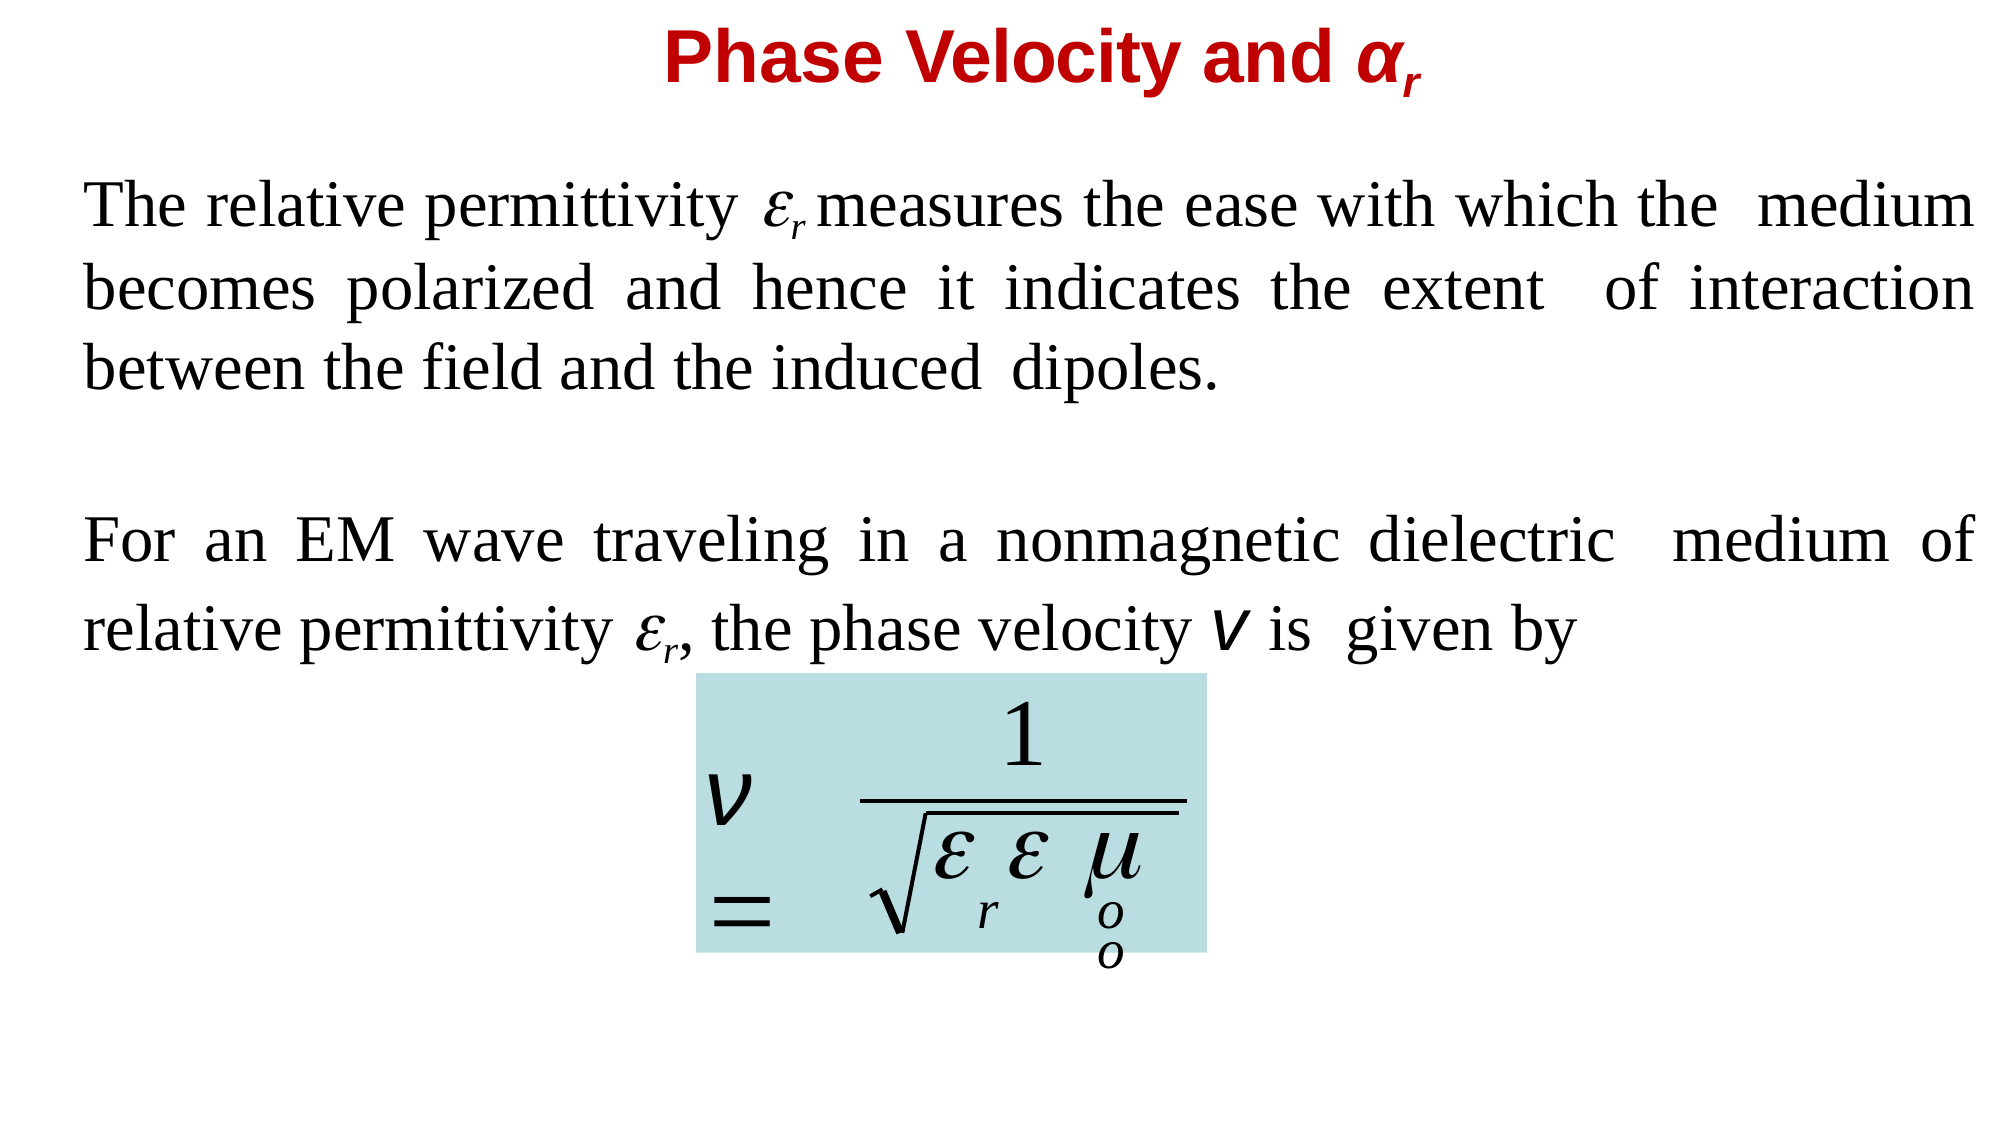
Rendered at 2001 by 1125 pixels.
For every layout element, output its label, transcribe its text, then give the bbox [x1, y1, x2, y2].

text_box Phase Velocity and αr The relative permittivity r measures the ease with which the medium becomes polarized and hence it indicates the extent of interaction between the field and the induced dipoles. For an EM wave traveling in a nonmagnetic dielectric medium of relative permittivity r, the phase velocity v is given by [58, 0, 2000, 679]
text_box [695, 667, 1208, 953]
